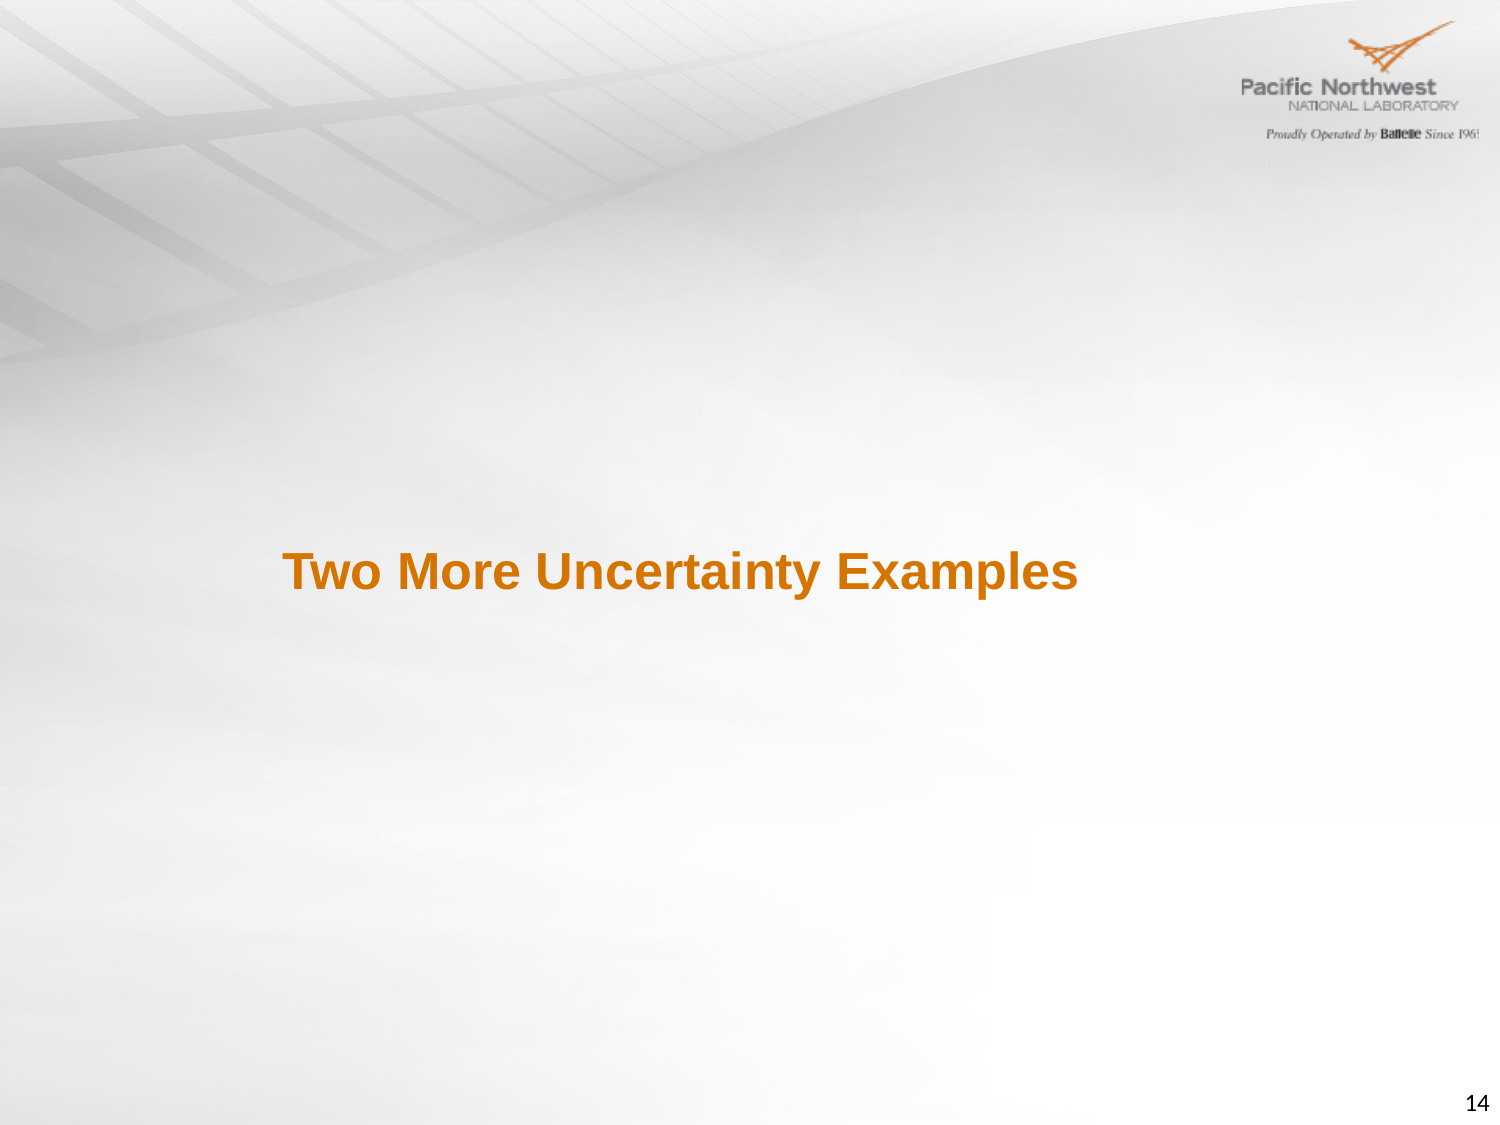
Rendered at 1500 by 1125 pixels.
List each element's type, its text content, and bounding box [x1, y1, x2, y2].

picture [0, 0, 1500, 1125]
title Two More Uncertainty Examples [137, 536, 1225, 600]
